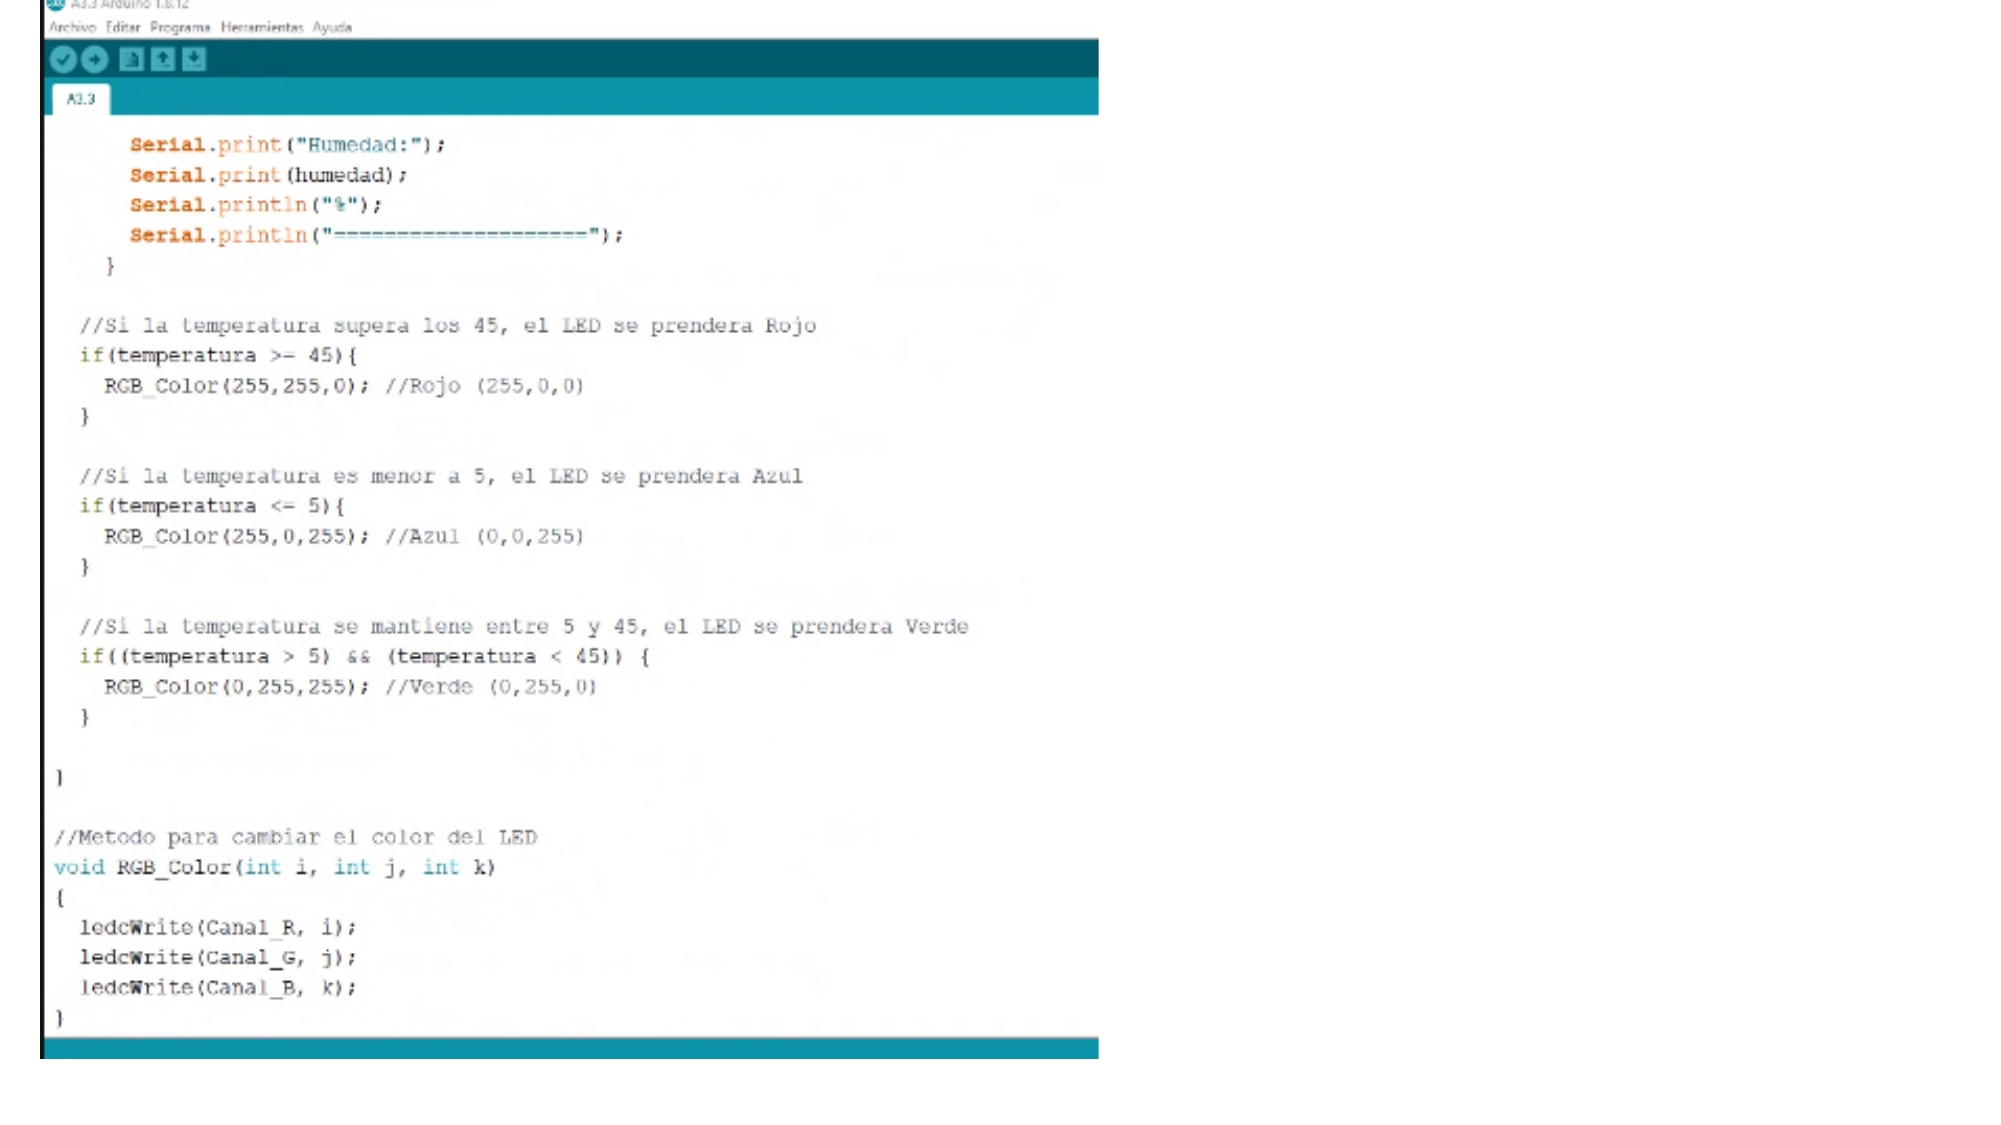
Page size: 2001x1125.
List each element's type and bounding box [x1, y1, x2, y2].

picture [40, 0, 1099, 1059]
